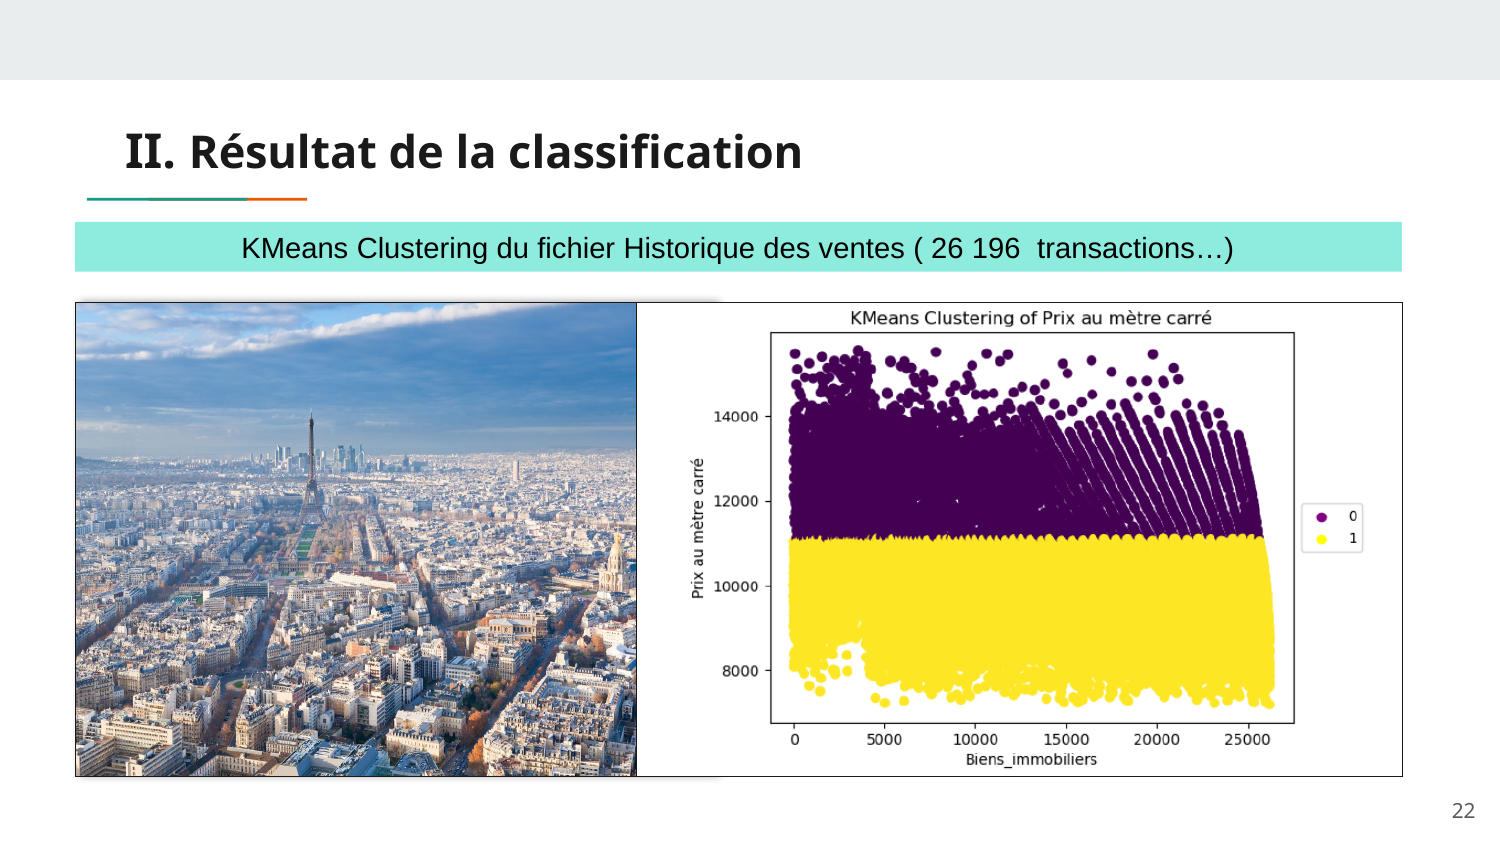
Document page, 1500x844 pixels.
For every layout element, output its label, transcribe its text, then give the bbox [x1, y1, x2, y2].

text_box KMeans Clustering du fichier Historique des ventes ( 26 196 transactions…) [75, 221, 1402, 272]
picture [74, 301, 1403, 777]
slide_number 22 [1400, 779, 1491, 844]
title II. Résultat de la classification [110, 105, 1372, 193]
